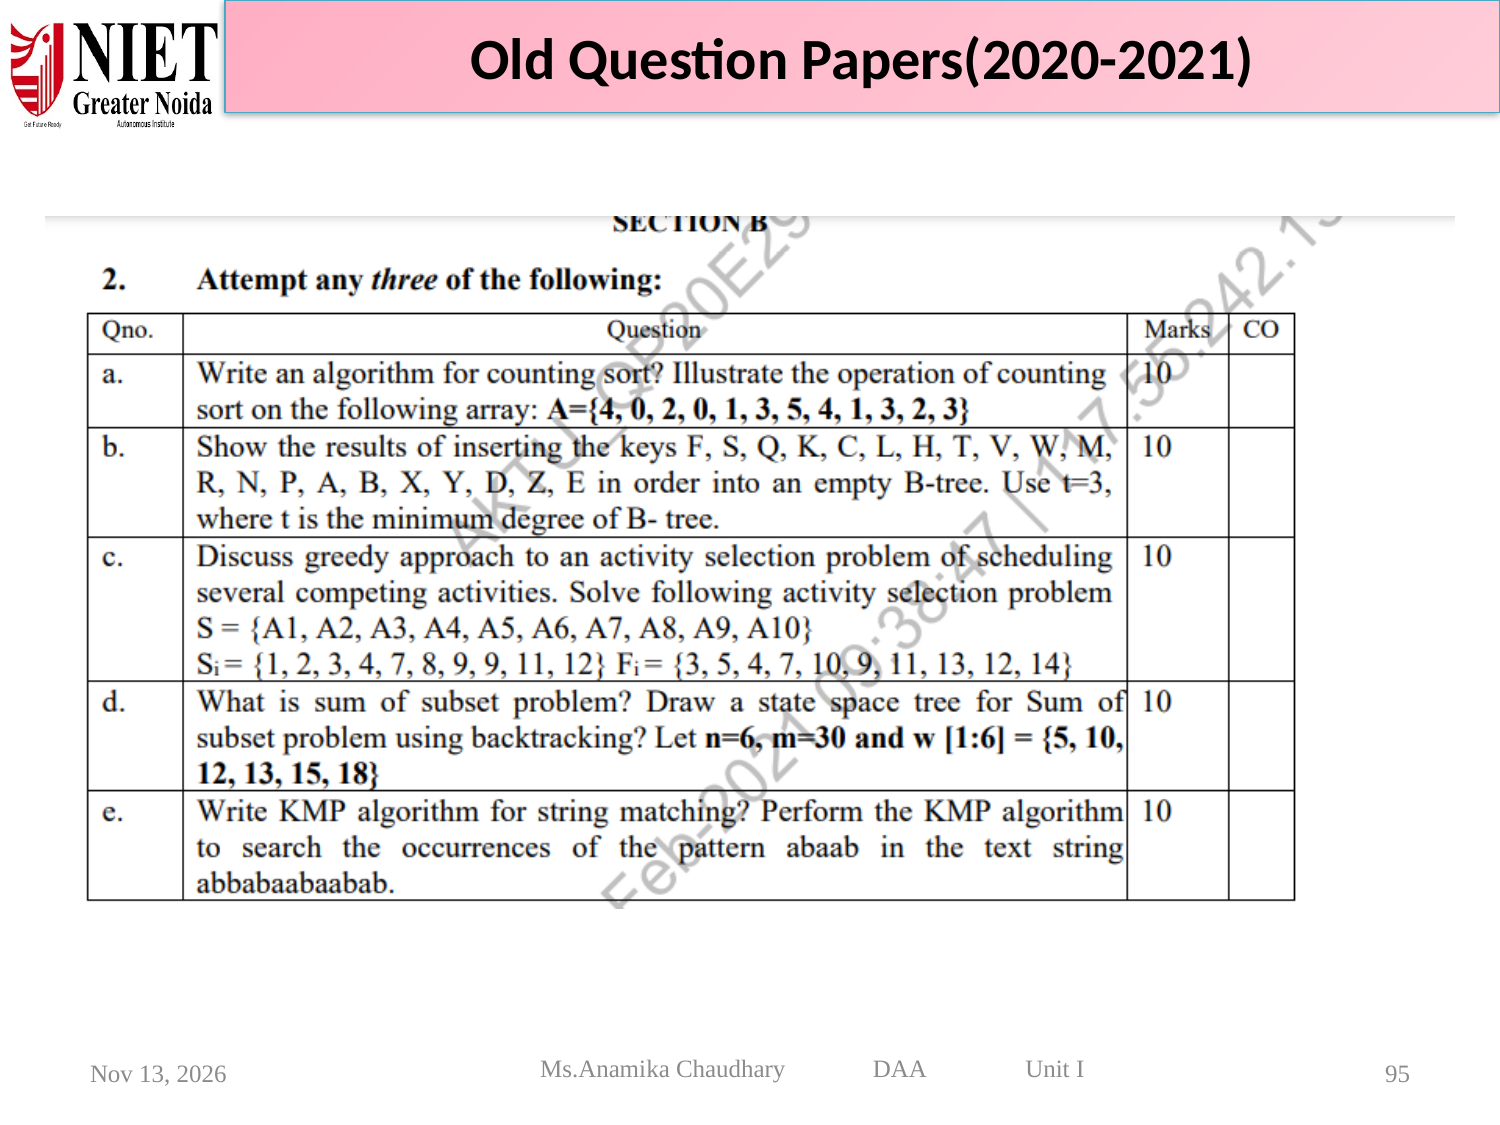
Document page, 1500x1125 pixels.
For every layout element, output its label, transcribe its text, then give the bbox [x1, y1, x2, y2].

picture [44, 216, 1456, 909]
text_box Old Question Papers(2020-2021) [238, 0, 1500, 113]
slide_number 29-Jul-24 [75, 1042, 425, 1103]
slide_number 95 [1074, 1042, 1425, 1103]
picture [0, 0, 238, 153]
footer Ms.Anamika Chaudhary DAA Unit I [412, 1037, 1213, 1098]
